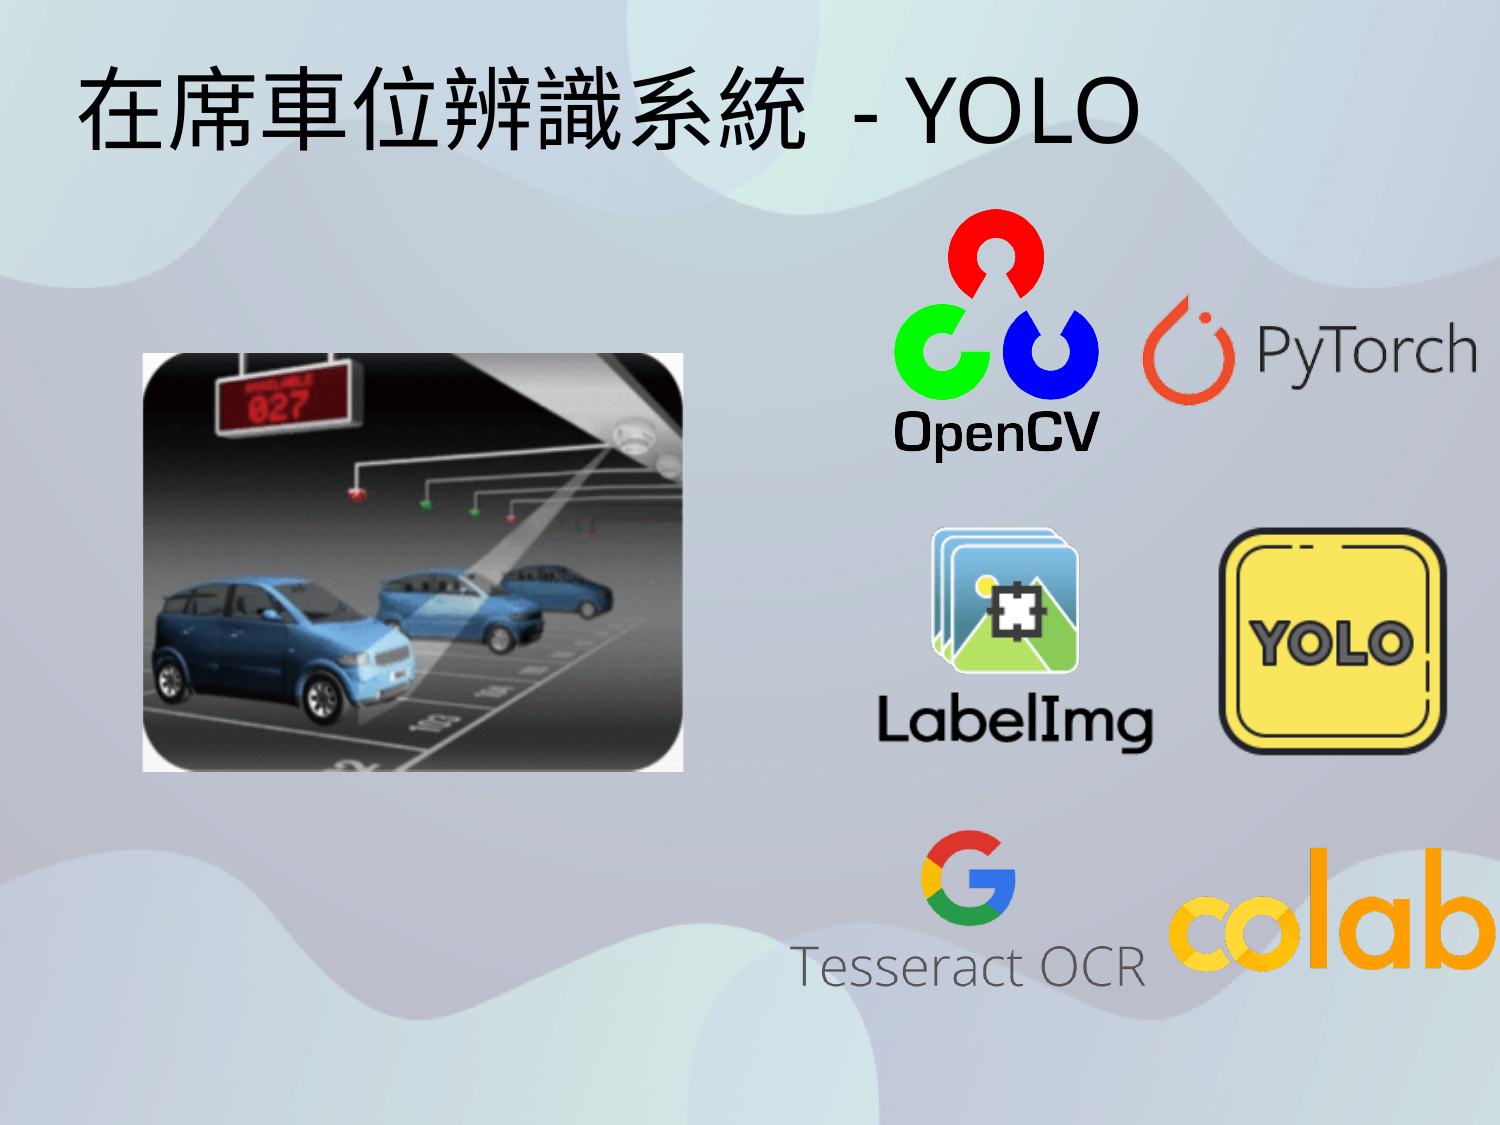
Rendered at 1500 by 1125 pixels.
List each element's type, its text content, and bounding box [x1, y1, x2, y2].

title 在席車位辨識系統 - YOLO [60, 37, 1411, 176]
picture [0, 0, 1500, 1125]
